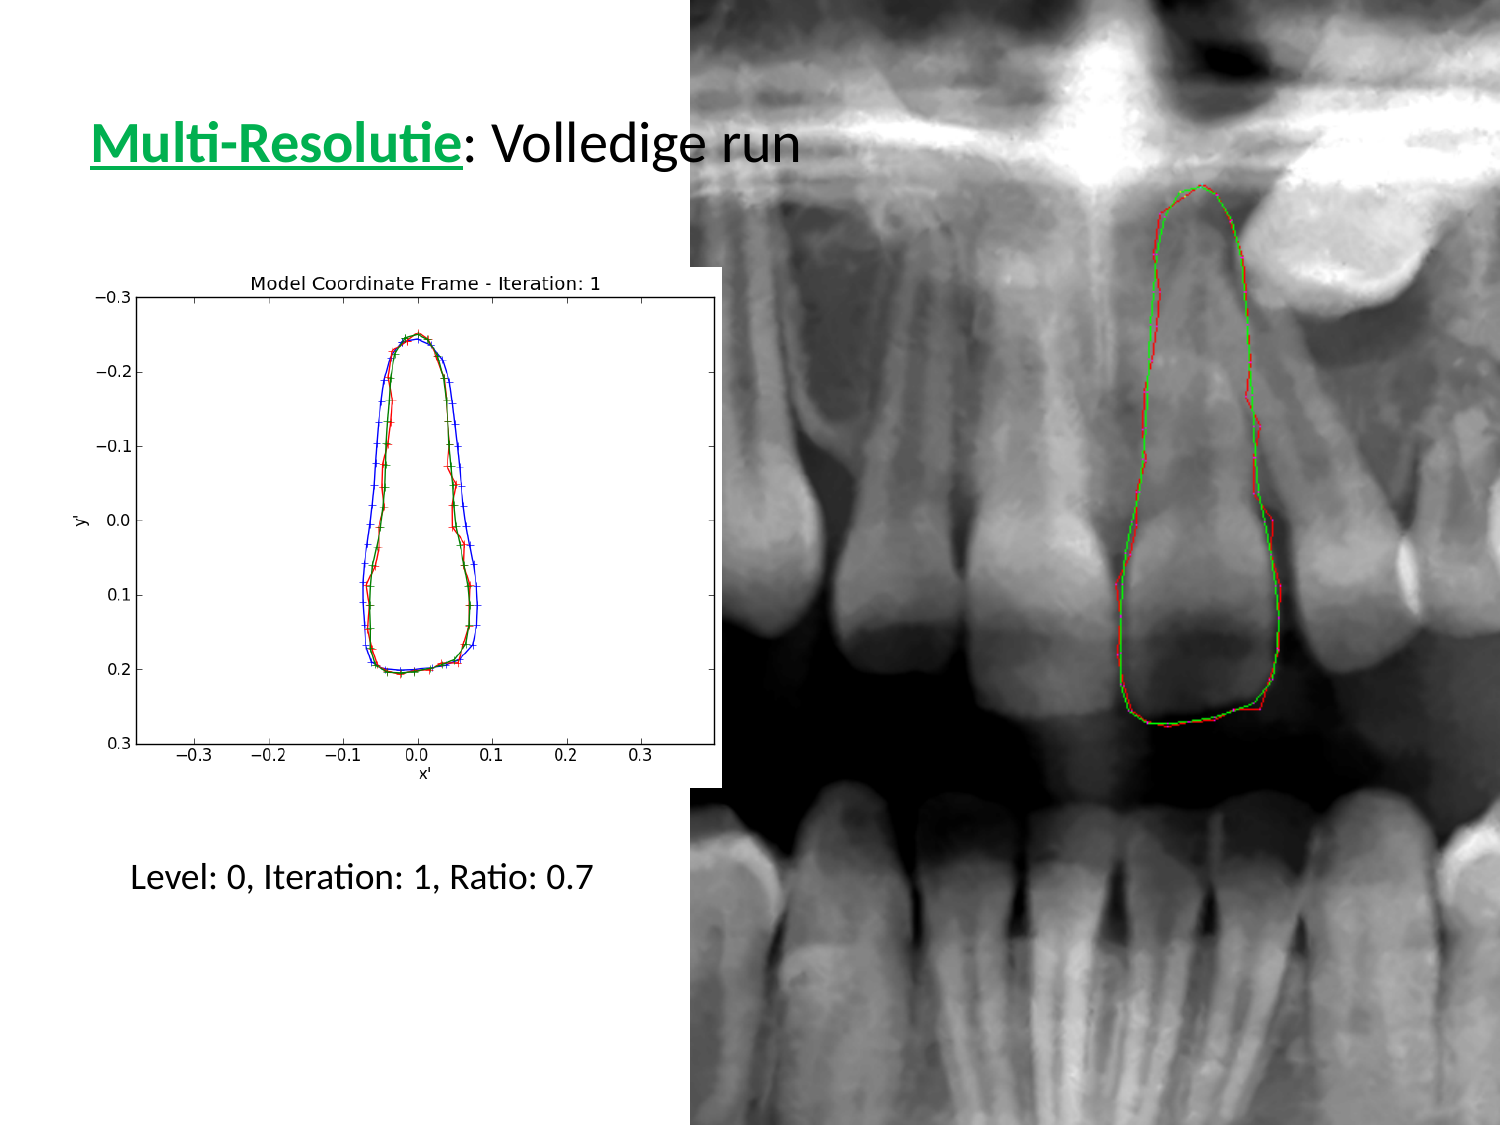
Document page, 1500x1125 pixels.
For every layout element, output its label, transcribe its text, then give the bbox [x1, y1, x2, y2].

picture [64, 0, 1500, 1125]
title Multi-Resolutie: Volledige run [75, 45, 685, 233]
text_box Level: 0, Iteration: 1, Ratio: 0.7 [115, 844, 610, 905]
